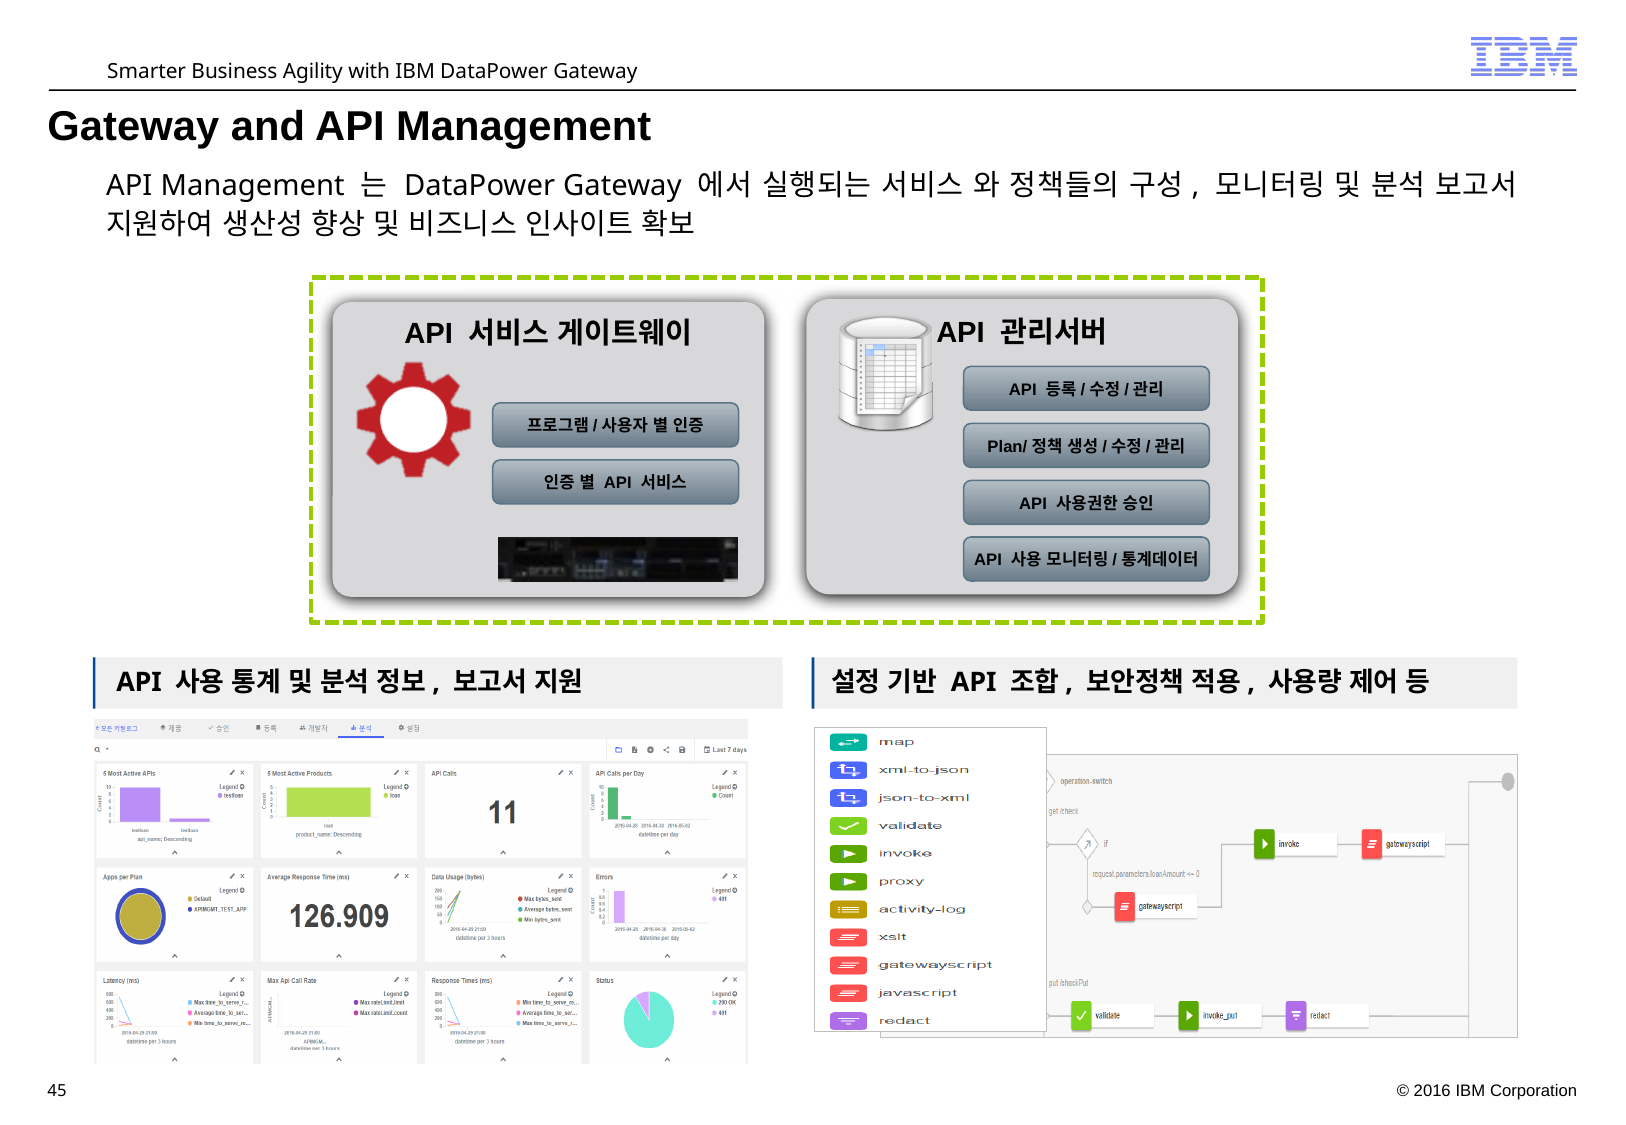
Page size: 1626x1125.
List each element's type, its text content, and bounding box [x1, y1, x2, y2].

text_box Smarter Business Agility with IBM DataPower Gateway [92, 22, 1367, 83]
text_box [825, 312, 945, 432]
picture [497, 537, 738, 582]
slide_number 44 [32, 1072, 98, 1103]
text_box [811, 657, 1518, 709]
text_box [332, 301, 765, 598]
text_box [92, 657, 783, 709]
picture [1471, 37, 1577, 76]
text_box [310, 277, 1263, 623]
picture [814, 727, 1518, 1039]
title Gateway and API Management [32, 97, 1577, 203]
text_box API Management 는 DataPower Gateway 에서 실행되는 서비스 와 정책들의 구성, 모니터링 및 분석 보고서 지원하여 생산성 향상 및 비즈니스 인사이트 확보 [106, 163, 1518, 241]
picture [93, 719, 748, 1064]
